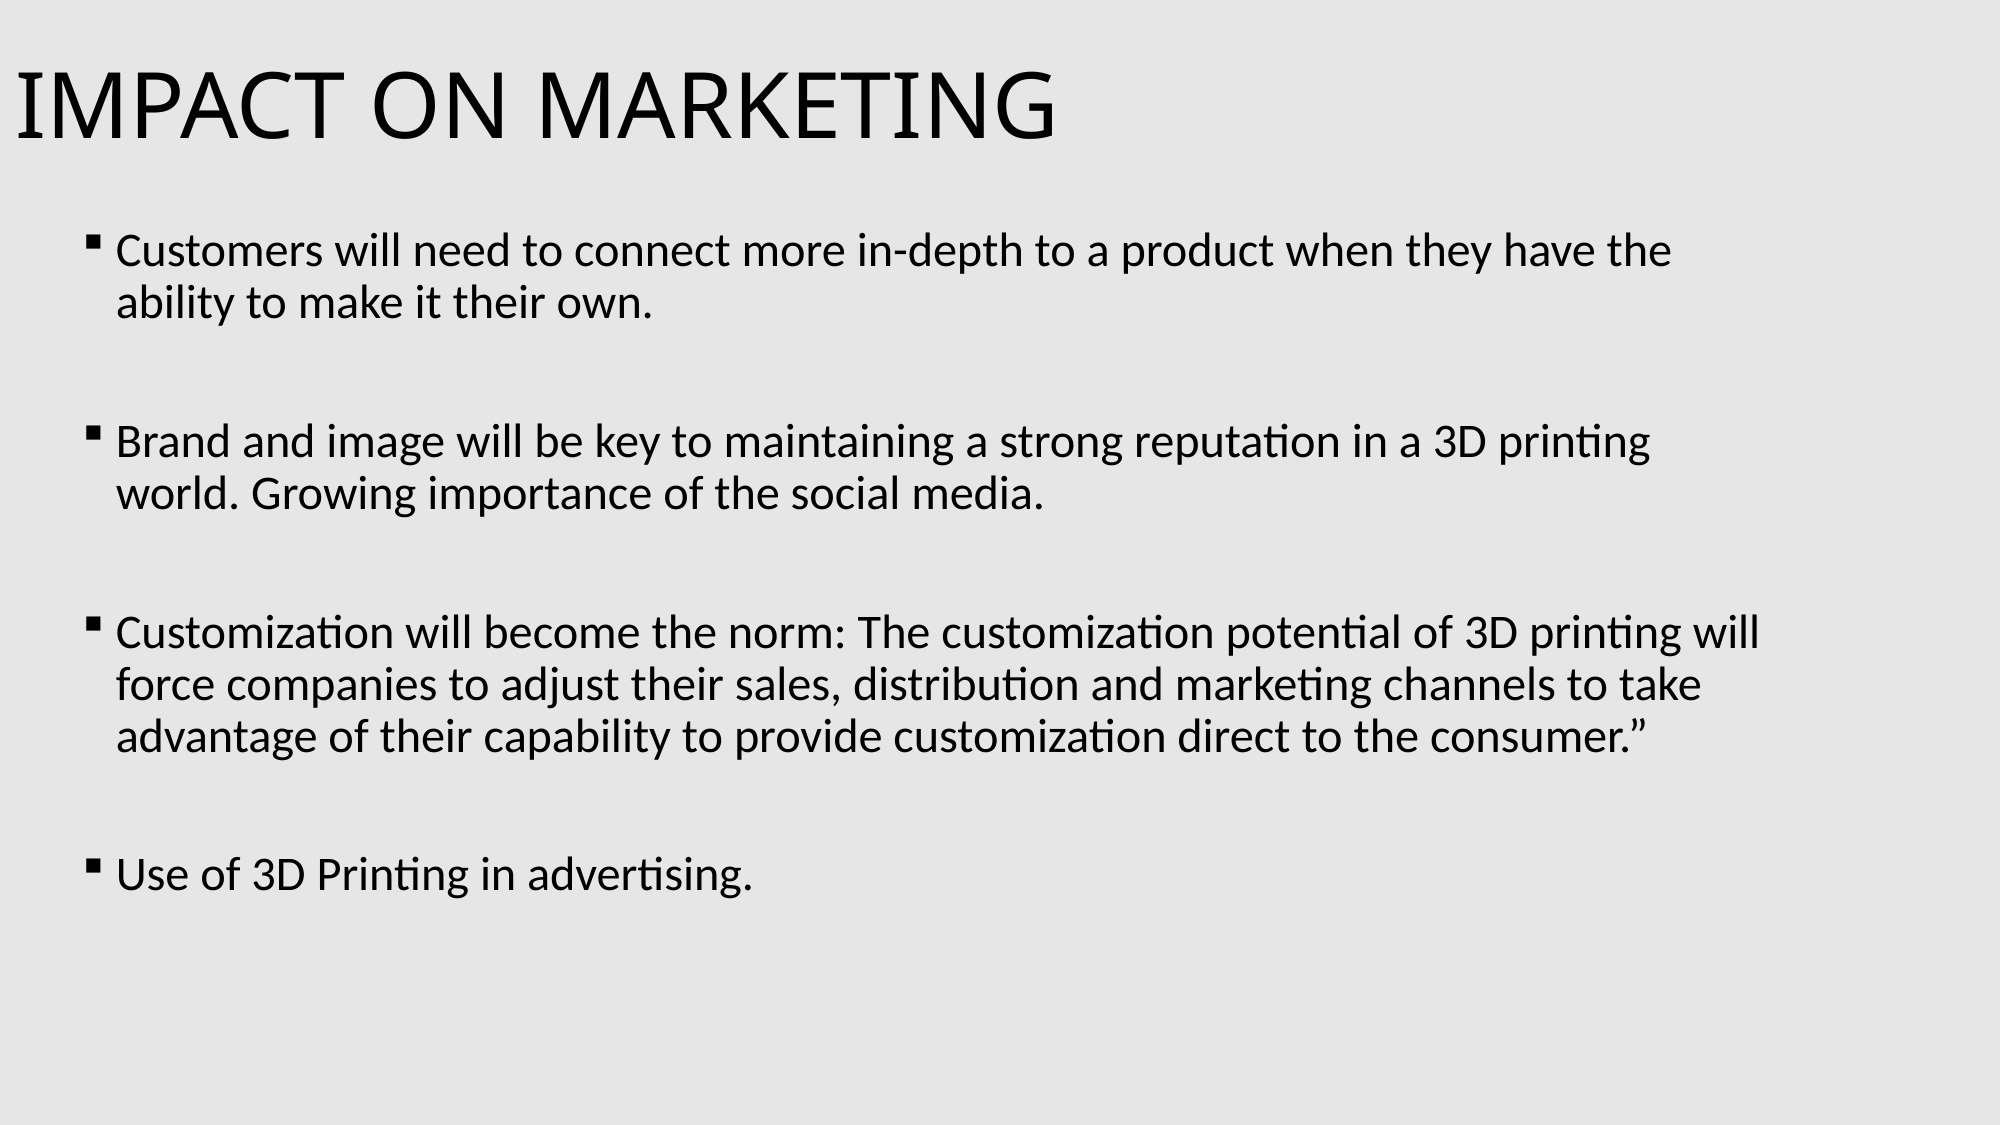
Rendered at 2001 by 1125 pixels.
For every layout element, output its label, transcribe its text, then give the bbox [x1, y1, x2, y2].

list Customers will need to connect more in-depth to a product when they have the ability to make it their own. Brand and image will be key to maintaining a strong reputation in a 3D printing world. Growing importance of the social media. Customization will become the norm: The customization potential of 3D printing will force companies to adjust their sales, distribution and marketing channels to take advantage of their capability to provide customization direct to the consumer.” Use of 3D Printing in advertising. [67, 217, 1793, 932]
title IMPACT ON MARKETING [0, 0, 1725, 218]
